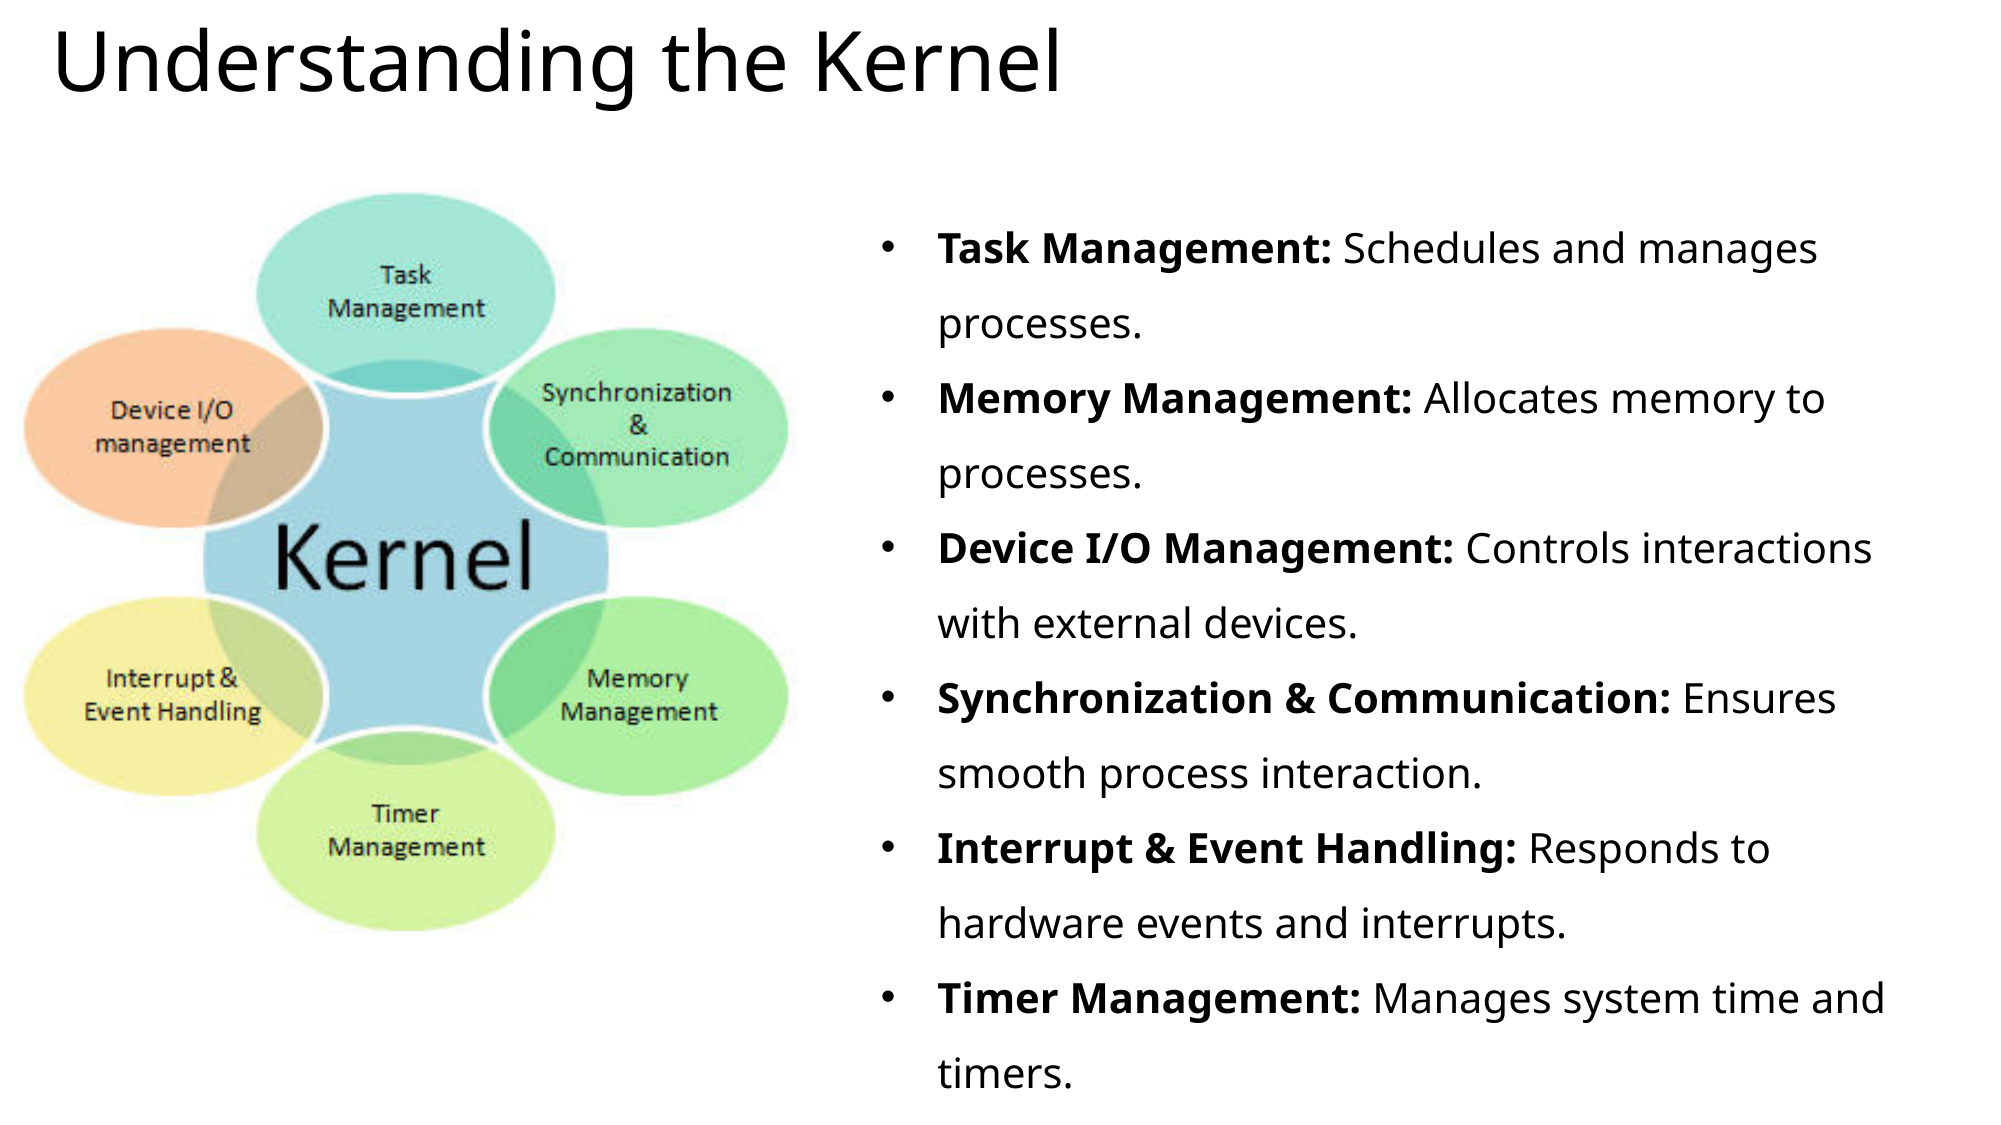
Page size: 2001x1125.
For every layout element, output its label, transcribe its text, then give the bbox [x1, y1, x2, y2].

text_box Task Management: Schedules and manages processes. Memory Management: Allocates memory to processes. Device I/O Management: Controls interactions with external devices. Synchronization & Communication: Ensures smooth process interaction. Interrupt & Event Handling: Responds to hardware events and interrupts. Timer Management: Manages system time and timers. [866, 189, 1953, 1104]
picture [0, 188, 834, 937]
text_box Understanding the Kernel [36, 12, 1967, 159]
